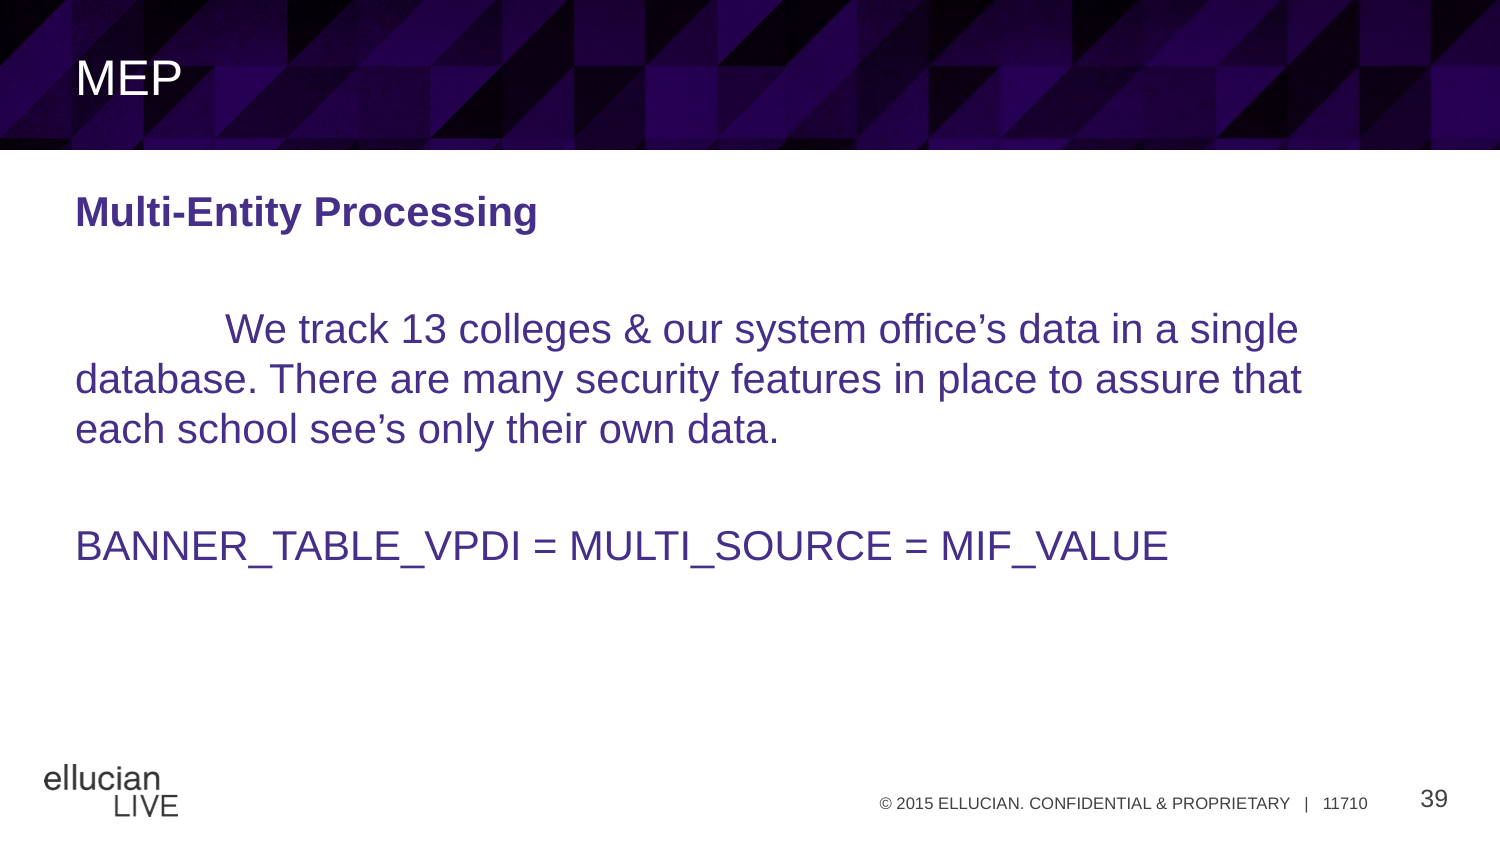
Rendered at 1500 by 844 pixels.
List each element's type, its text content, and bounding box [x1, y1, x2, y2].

title MEP [75, 4, 1369, 146]
picture [44, 764, 178, 817]
picture [0, 0, 1500, 150]
list Multi-Entity Processing We track 13 colleges & our system office’s data in a single database. There are many security features in place to assure that each school see’s only their own data. BANNER_TABLE_VPDI = MULTI_SOURCE = MIF_VALUE [75, 185, 1369, 721]
